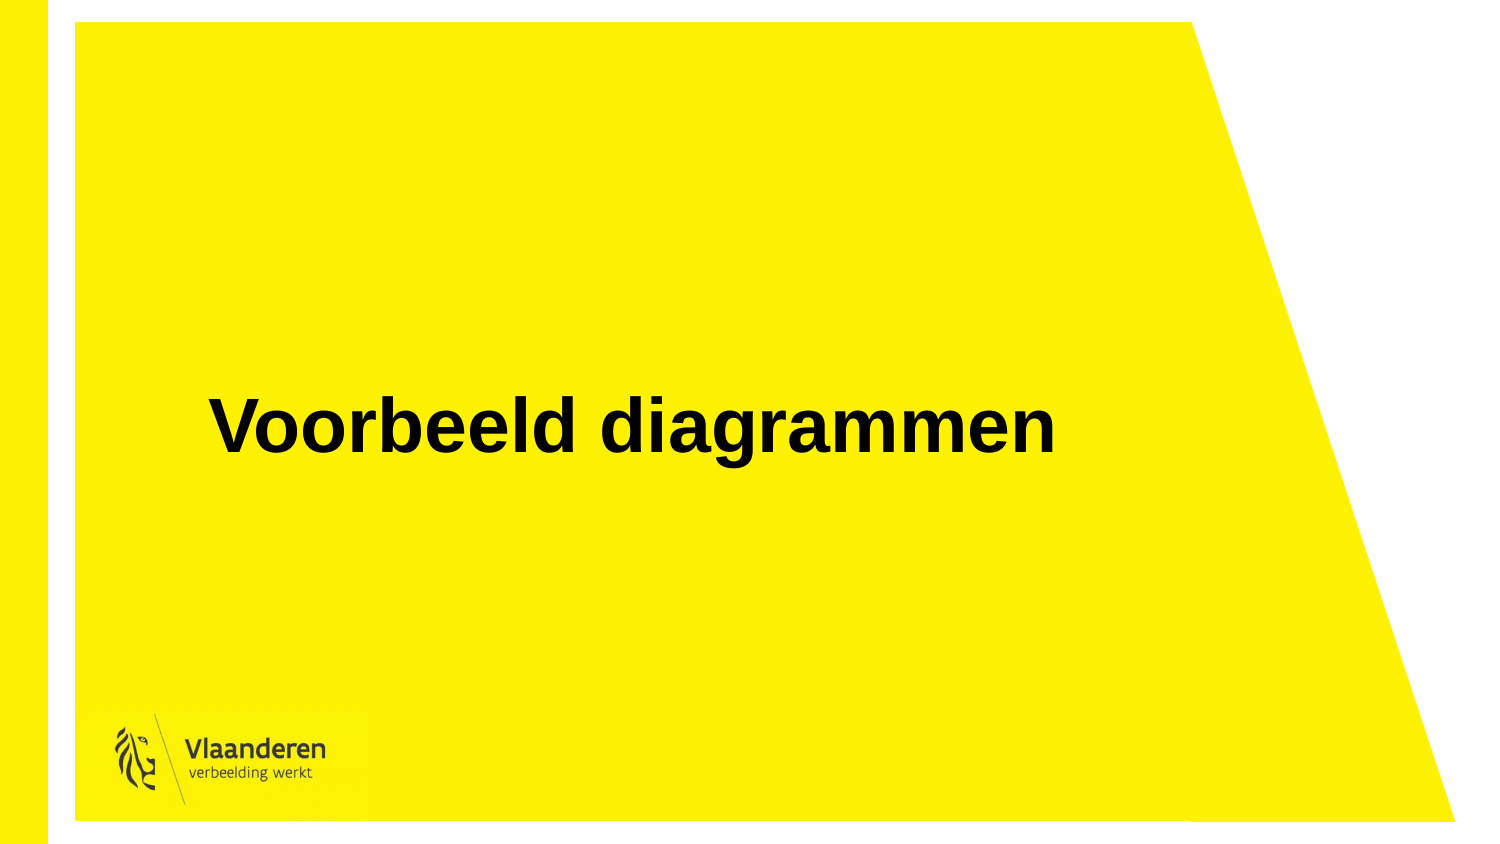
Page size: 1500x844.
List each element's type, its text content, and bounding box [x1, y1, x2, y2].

picture [74, 710, 368, 821]
text_box Voorbeeld diagrammen [75, 0, 1191, 844]
text_box [1191, 22, 1455, 822]
